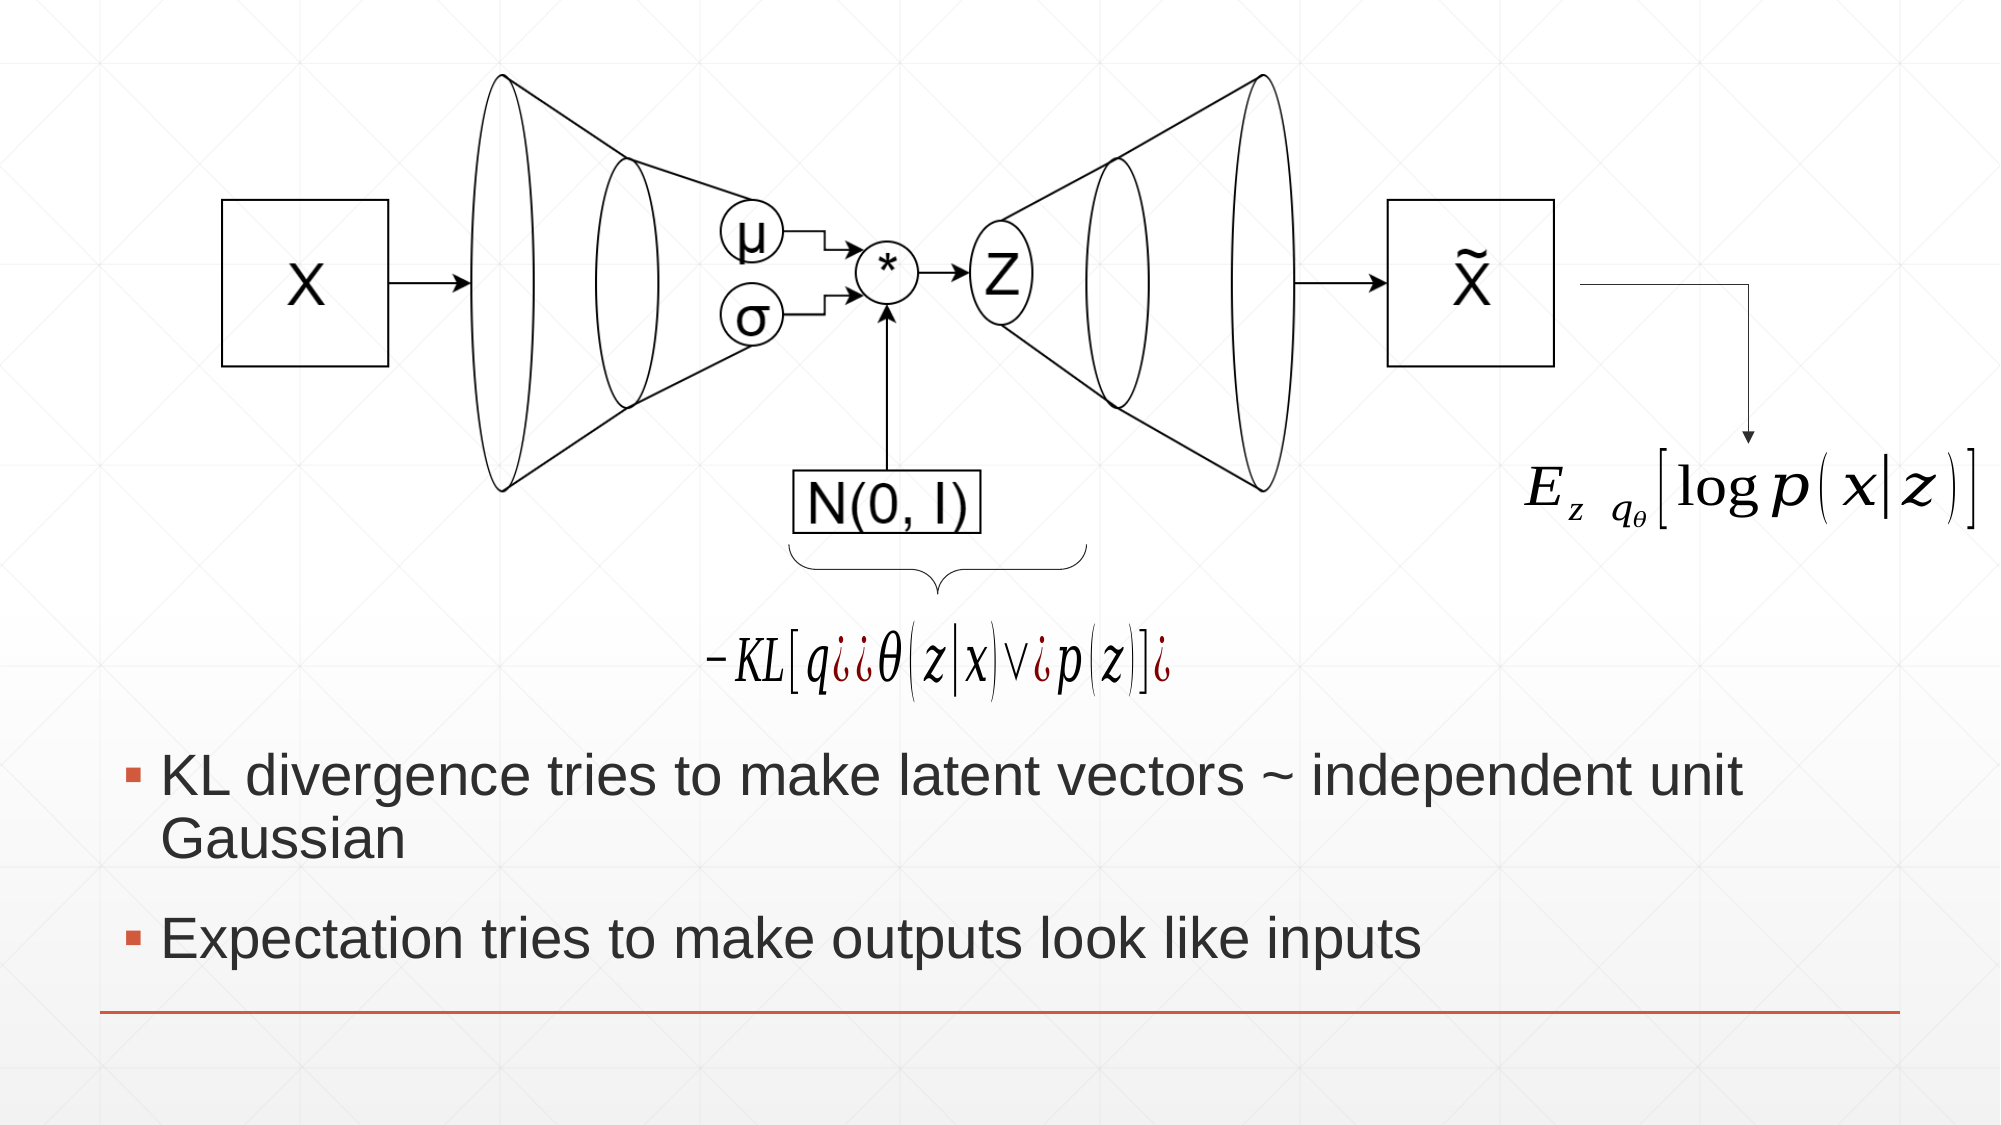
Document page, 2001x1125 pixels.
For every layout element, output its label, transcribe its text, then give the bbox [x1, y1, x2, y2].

text_box [788, 544, 1088, 595]
list KL divergence tries to make latent vectors ~ independent unit Gaussian Expectation tries to make outputs look like inputs [108, 738, 1903, 1020]
picture [221, 74, 1555, 534]
